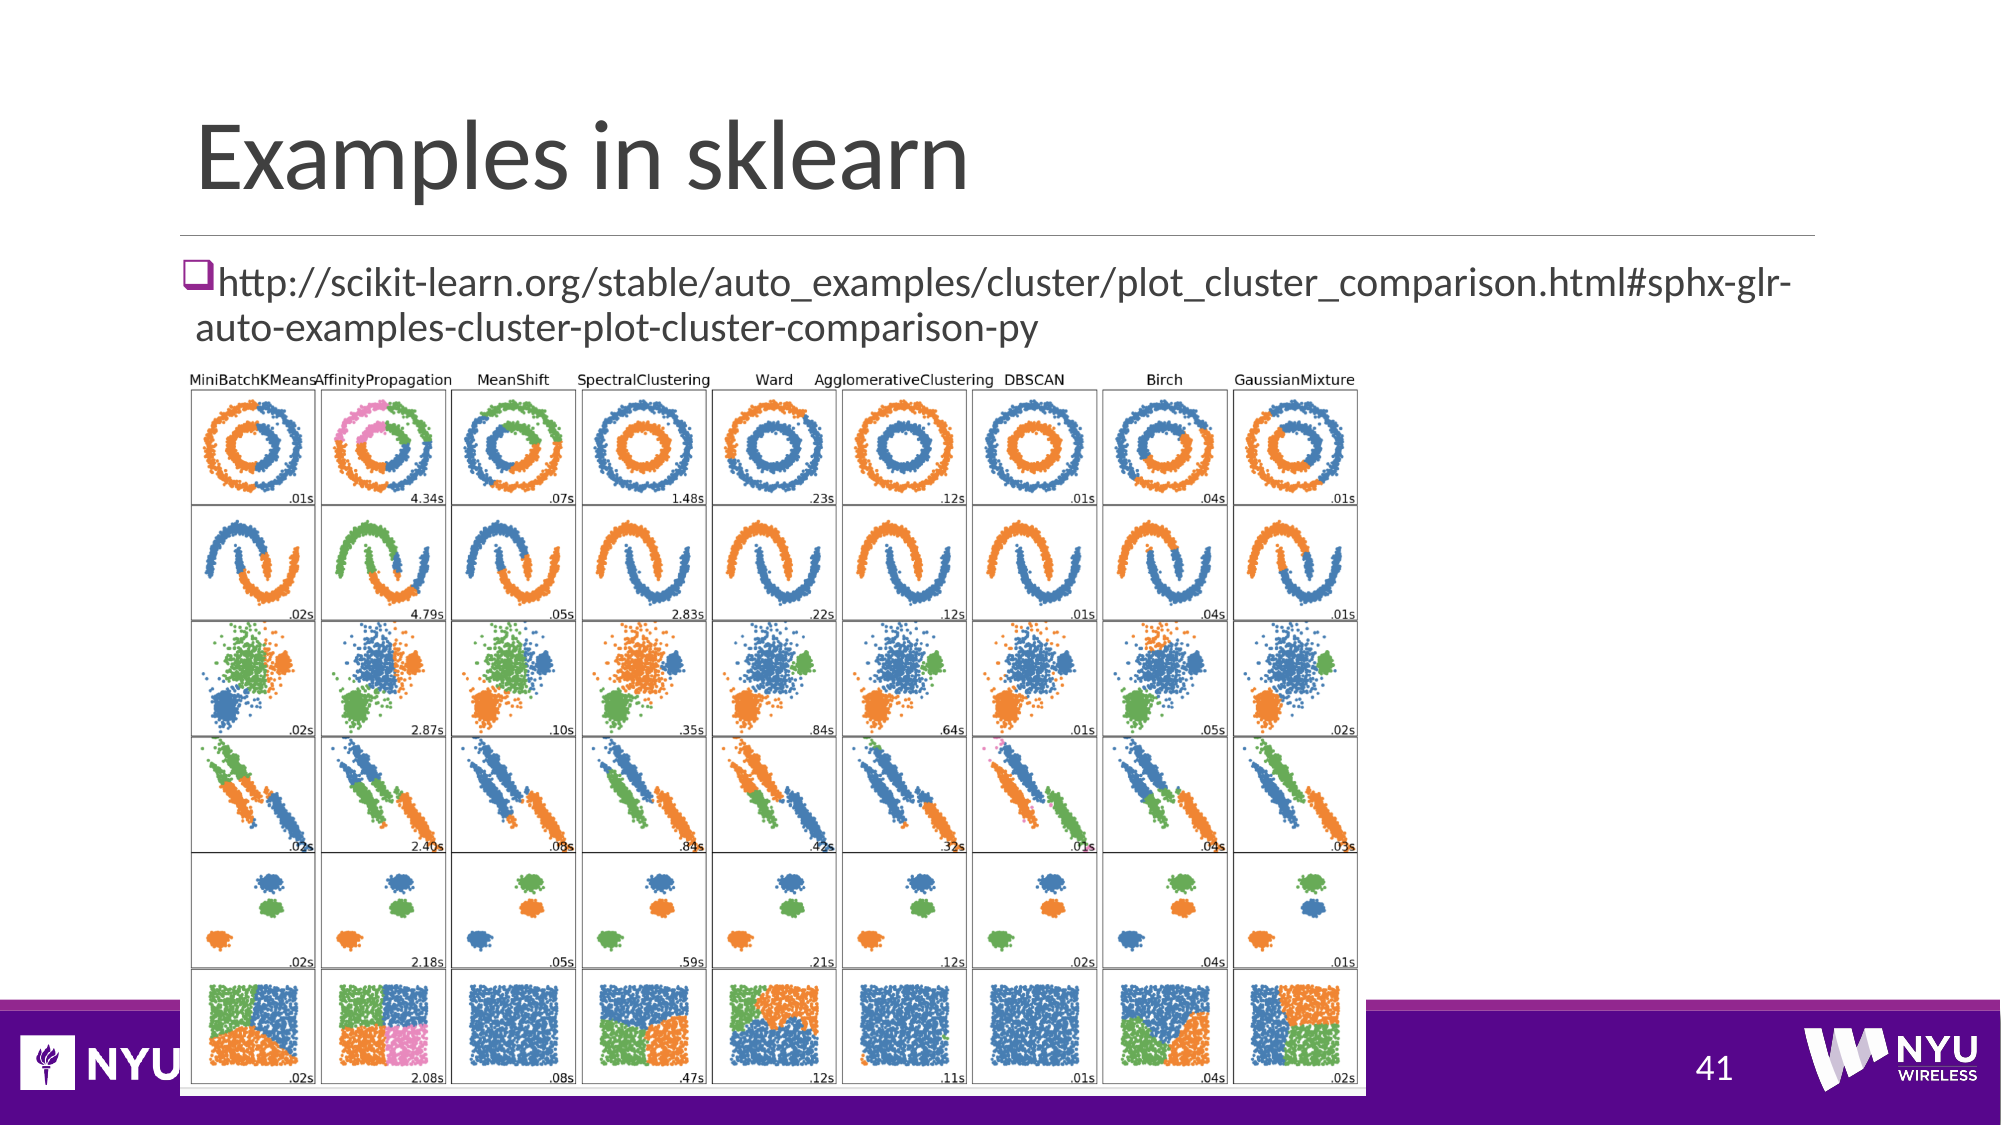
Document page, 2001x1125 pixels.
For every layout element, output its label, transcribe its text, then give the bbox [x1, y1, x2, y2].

title Examples in sklearn [180, 47, 1830, 218]
picture [179, 365, 1366, 1097]
slide_number 41 [1533, 1035, 1749, 1096]
list http://scikit-learn.org/stable/auto_examples/cluster/plot_cluster_comparison.html#sphx-glr-auto-examples-cluster-plot-cluster-comparison-py [180, 252, 1830, 963]
